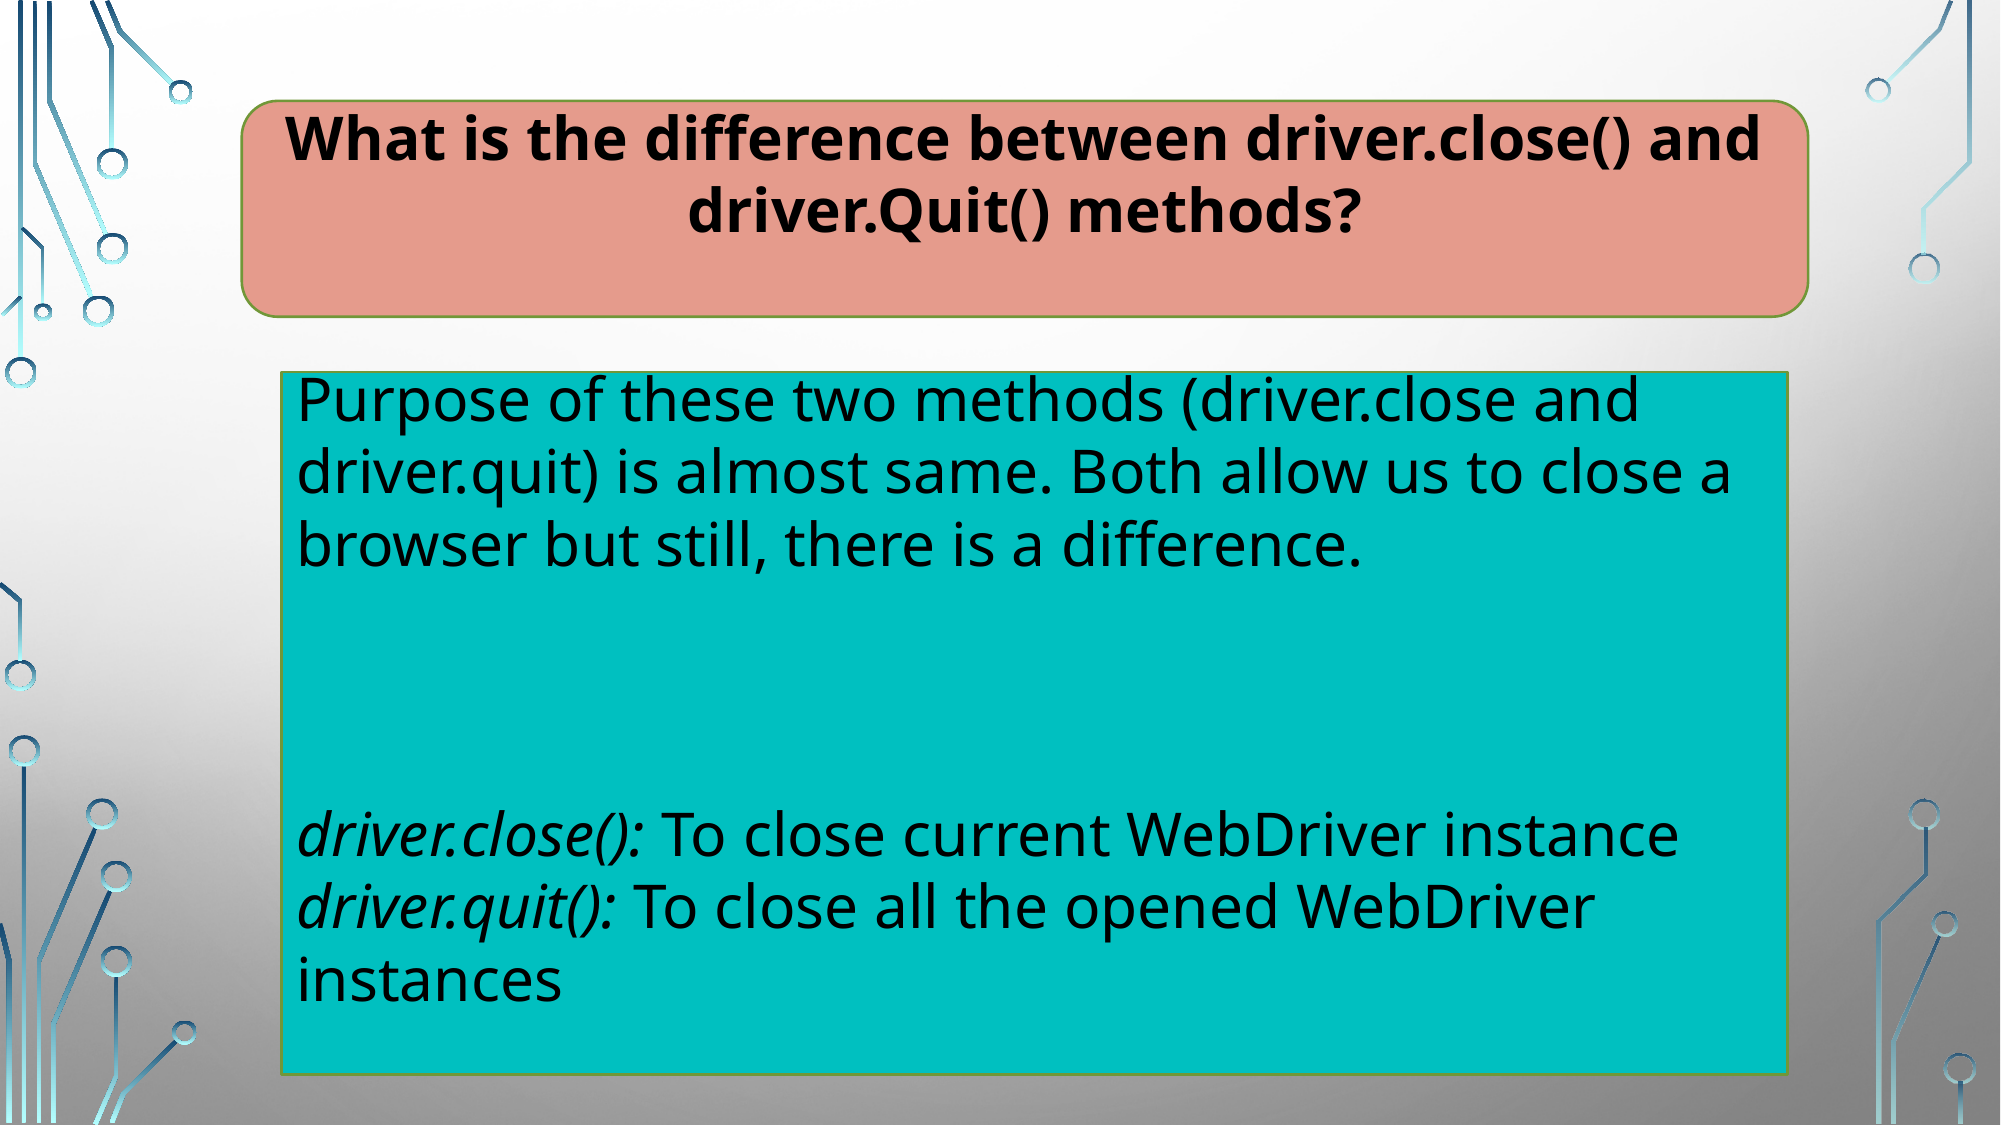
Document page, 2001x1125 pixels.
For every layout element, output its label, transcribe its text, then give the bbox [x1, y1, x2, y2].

text_box Purpose of these two methods (driver.close and driver.quit) is almost same. Both allow us to close a browser but still, there is a difference. driver.close(): To close current WebDriver instance driver.quit(): To close all the opened WebDriver instances [280, 371, 1789, 1076]
text_box What is the difference between driver.close() and driver.Quit() methods? [240, 99, 1810, 319]
